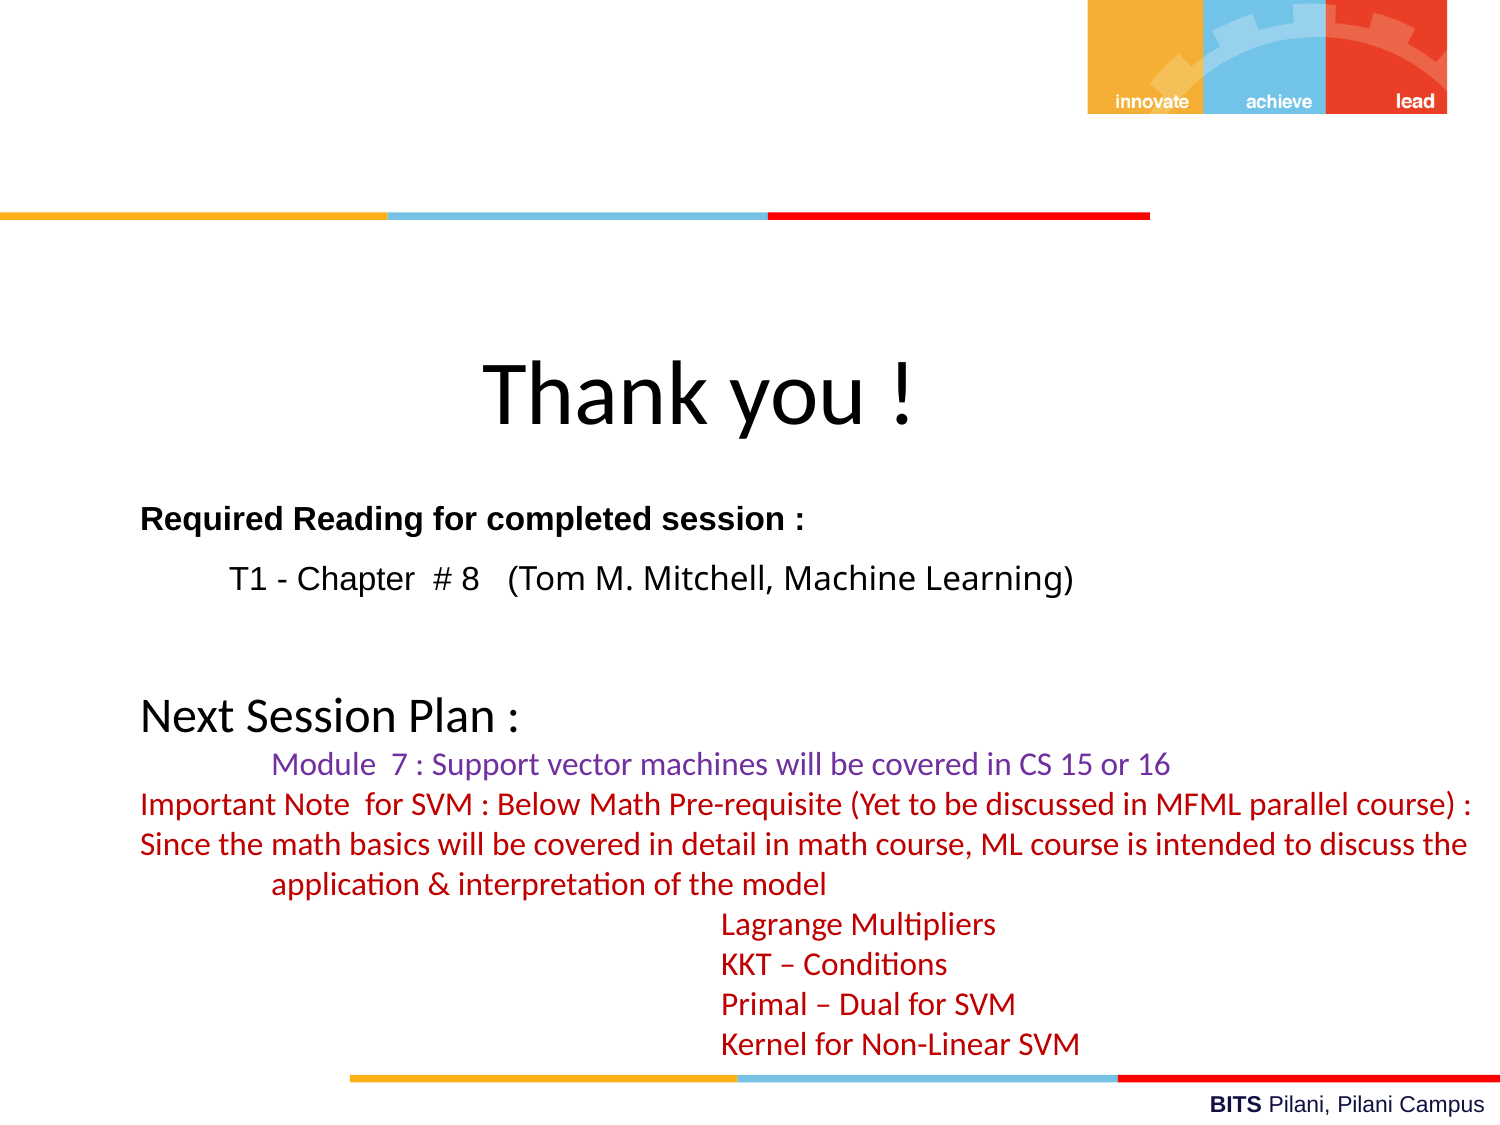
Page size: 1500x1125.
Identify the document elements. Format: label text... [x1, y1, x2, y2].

picture [1087, 0, 1448, 114]
text_box Next Session Plan : Module 7 : Support vector machines will be covered in CS 15 or 16 Important Note for SVM : Below Math Pre-requisite (Yet to be discussed in MFML parallel course) : Since the math basics will be covered in detail in math course, ML course is intended to discuss the application & interpretation of the model Lagrange Multipliers KKT – Conditions Primal – Dual for SVM Kernel for Non-Linear SVM [124, 675, 1500, 1000]
title Thank you ! [200, 324, 1200, 462]
text_box Required Reading for completed session : T1 - Chapter # 8 (Tom M. Mitchell, Machine Learning) [124, 462, 1436, 938]
